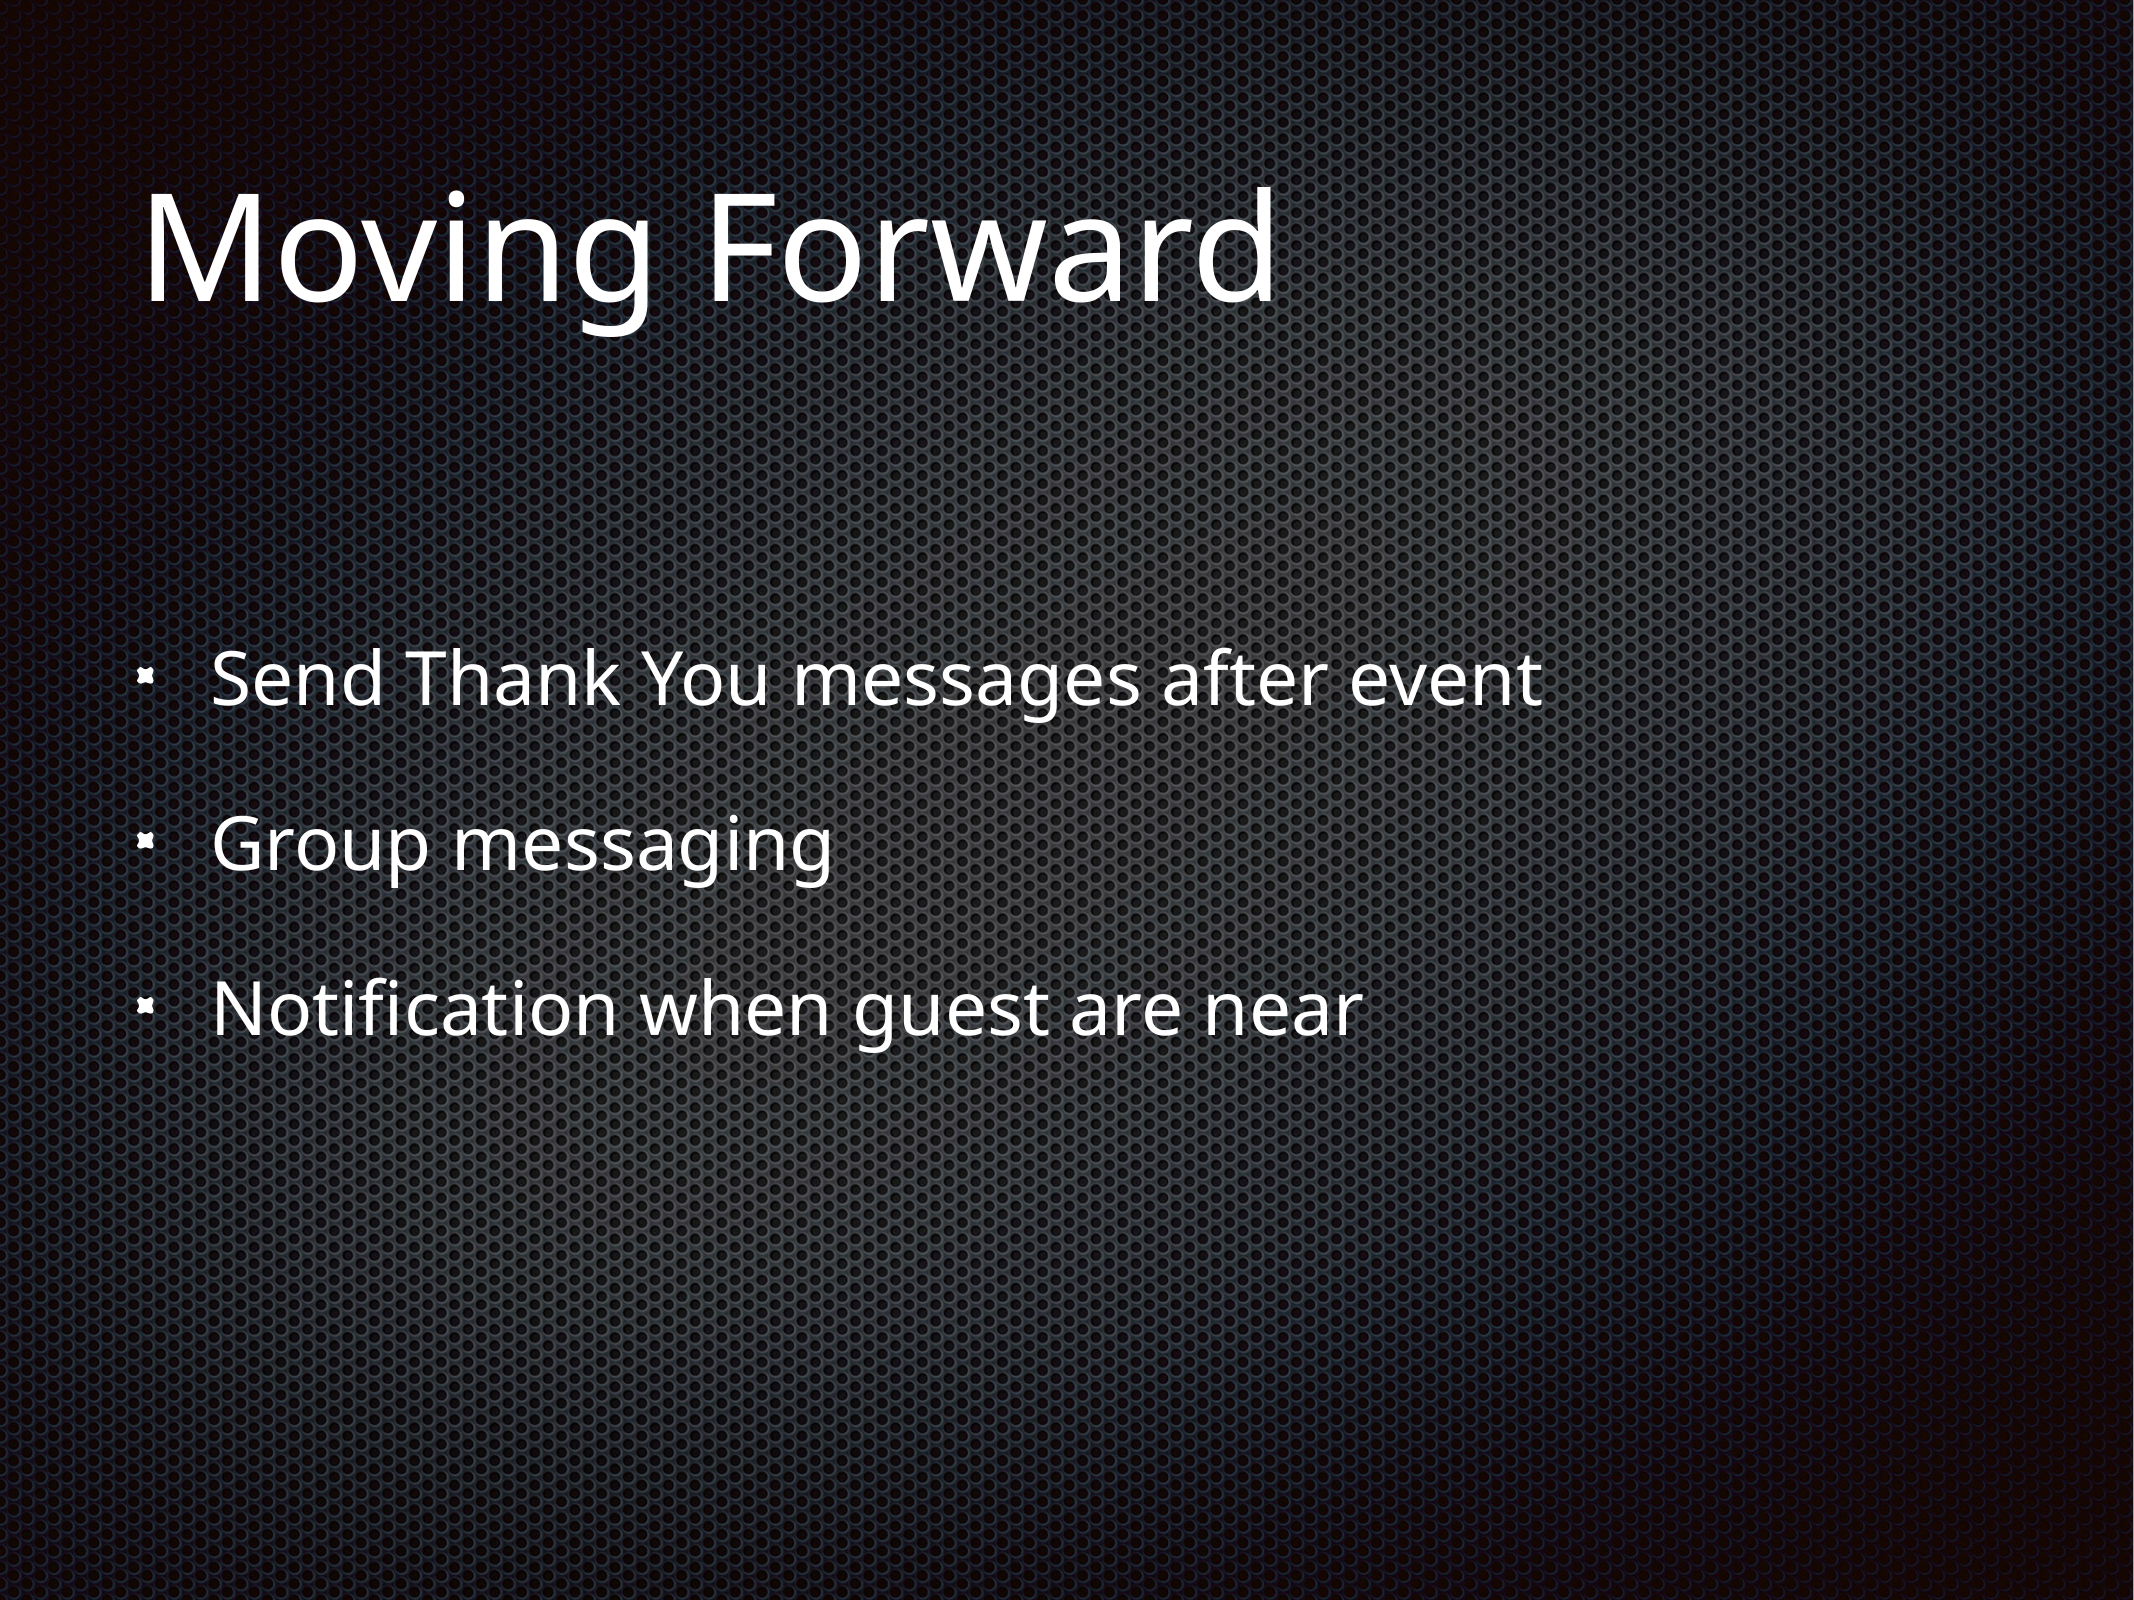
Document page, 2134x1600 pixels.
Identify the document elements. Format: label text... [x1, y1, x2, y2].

title Moving Forward [128, 41, 2005, 443]
picture [0, 0, 2134, 1600]
list Send Thank You messages after event Group messaging Notification when guest are near [128, 453, 2005, 1393]
